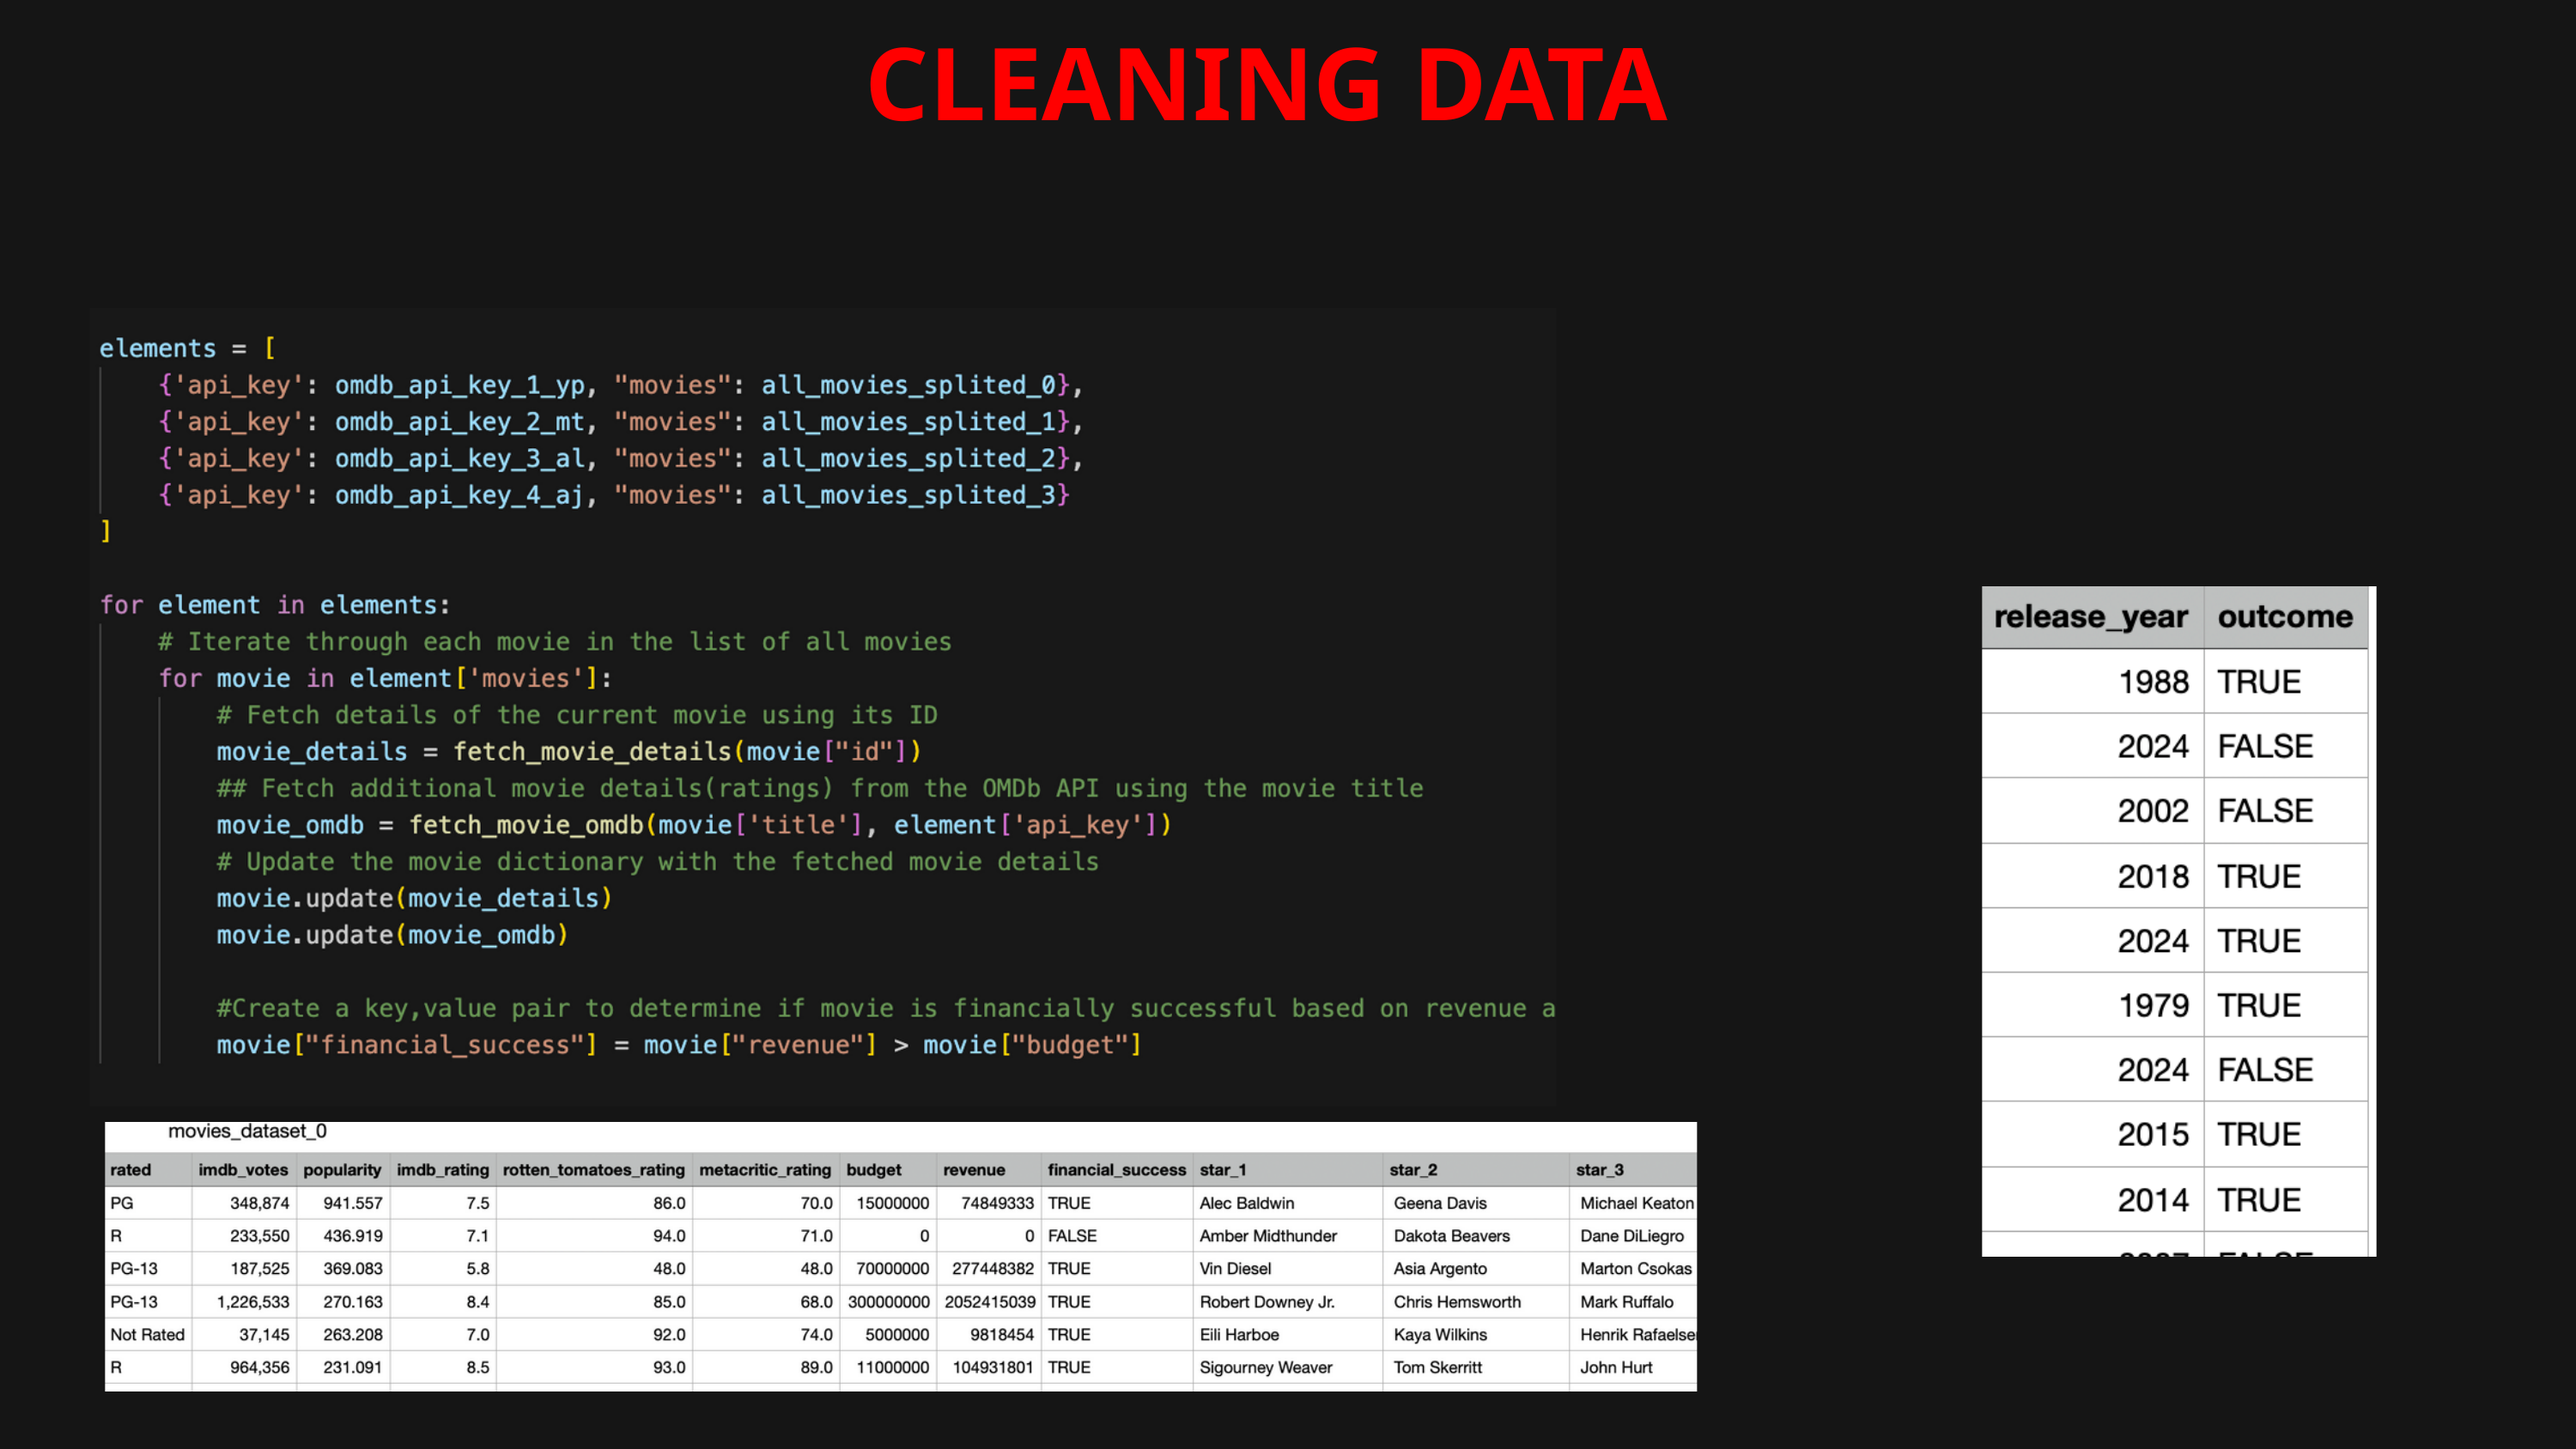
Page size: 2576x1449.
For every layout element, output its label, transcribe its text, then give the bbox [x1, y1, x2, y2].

text_box [105, 1122, 1698, 1391]
text_box [89, 308, 1557, 1106]
text_box [1982, 586, 2377, 1257]
text_box CLEANING DATA [854, 0, 1679, 141]
